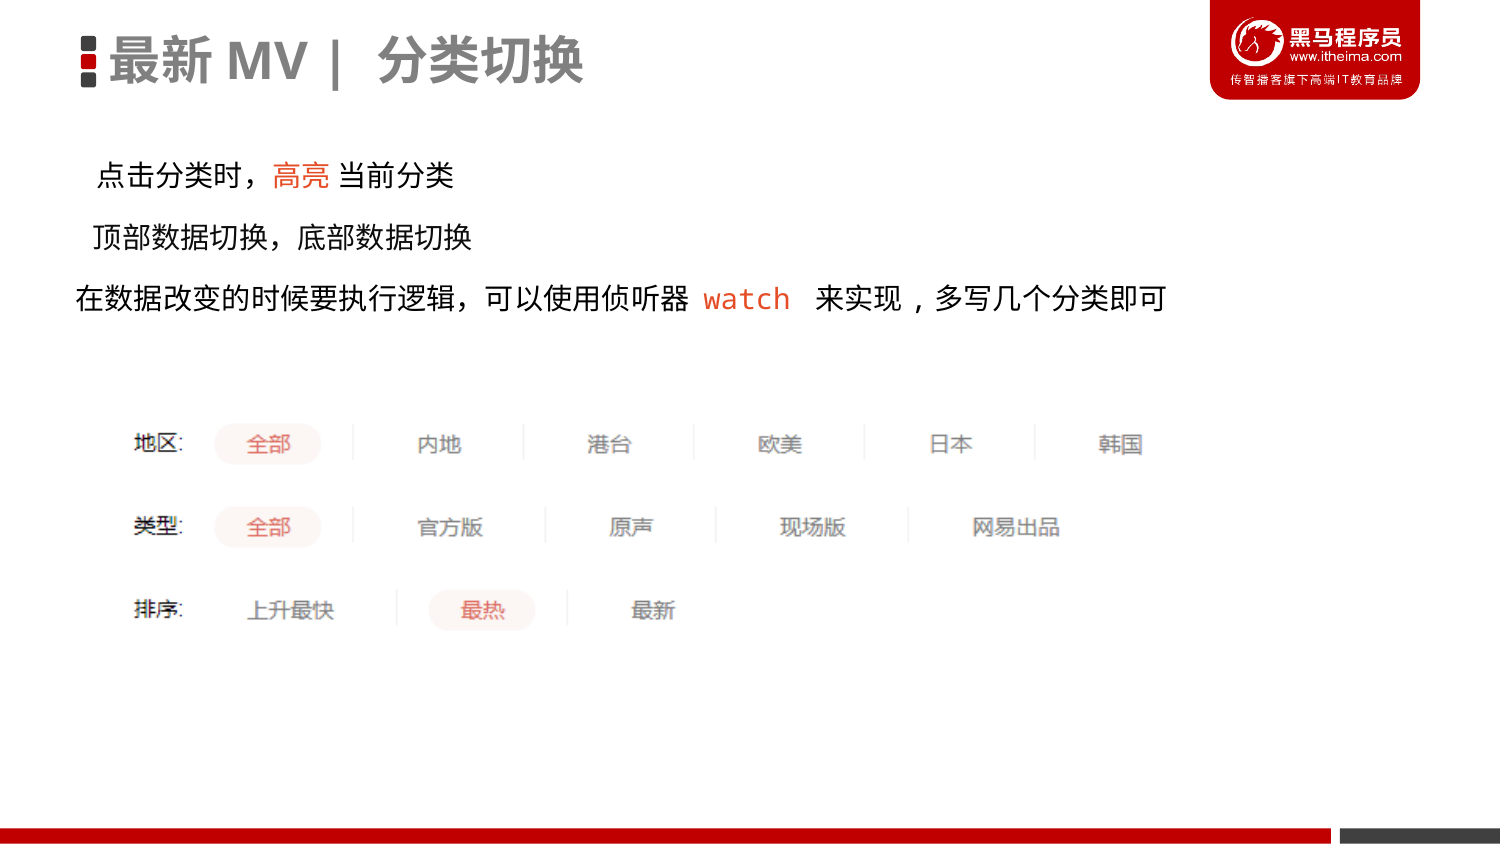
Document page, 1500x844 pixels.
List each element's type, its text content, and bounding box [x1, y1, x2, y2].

text_box 最新MV | 分类切换 [94, 20, 599, 98]
picture [96, 391, 1333, 649]
text_box 顶部数据切换，底部数据切换 [78, 211, 489, 262]
text_box 点击分类时，高亮 当前分类 [82, 150, 470, 200]
text_box 在数据改变的时候要执行逻辑，可以使用侦听器 watch 来实现,多写几个分类即可 [60, 273, 1184, 323]
picture [1212, 8, 1421, 94]
